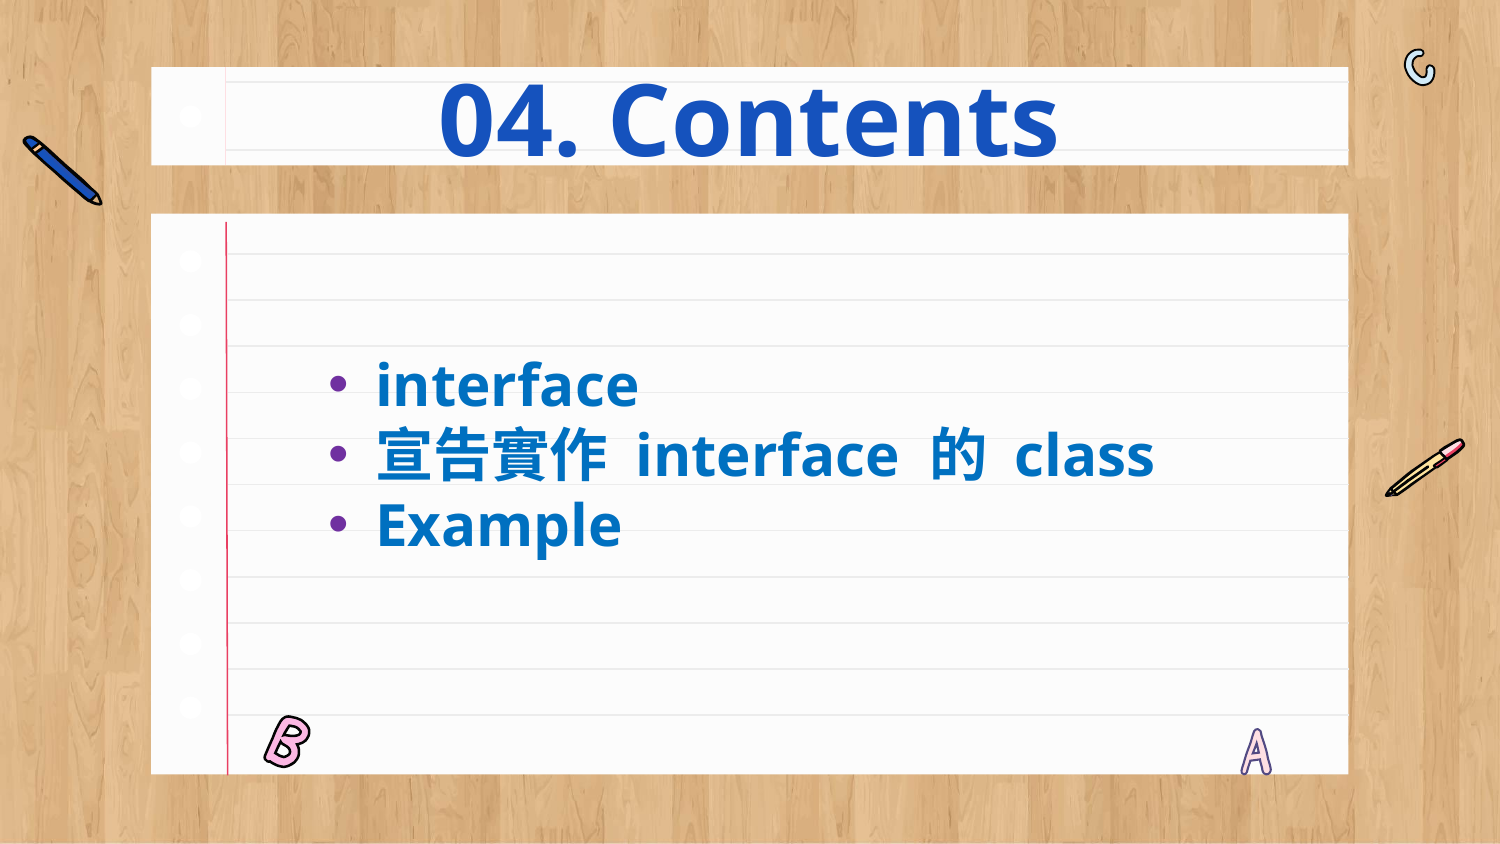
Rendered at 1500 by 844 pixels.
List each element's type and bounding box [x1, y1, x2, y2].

picture [0, 0, 1500, 844]
text_box [20, 48, 1468, 776]
